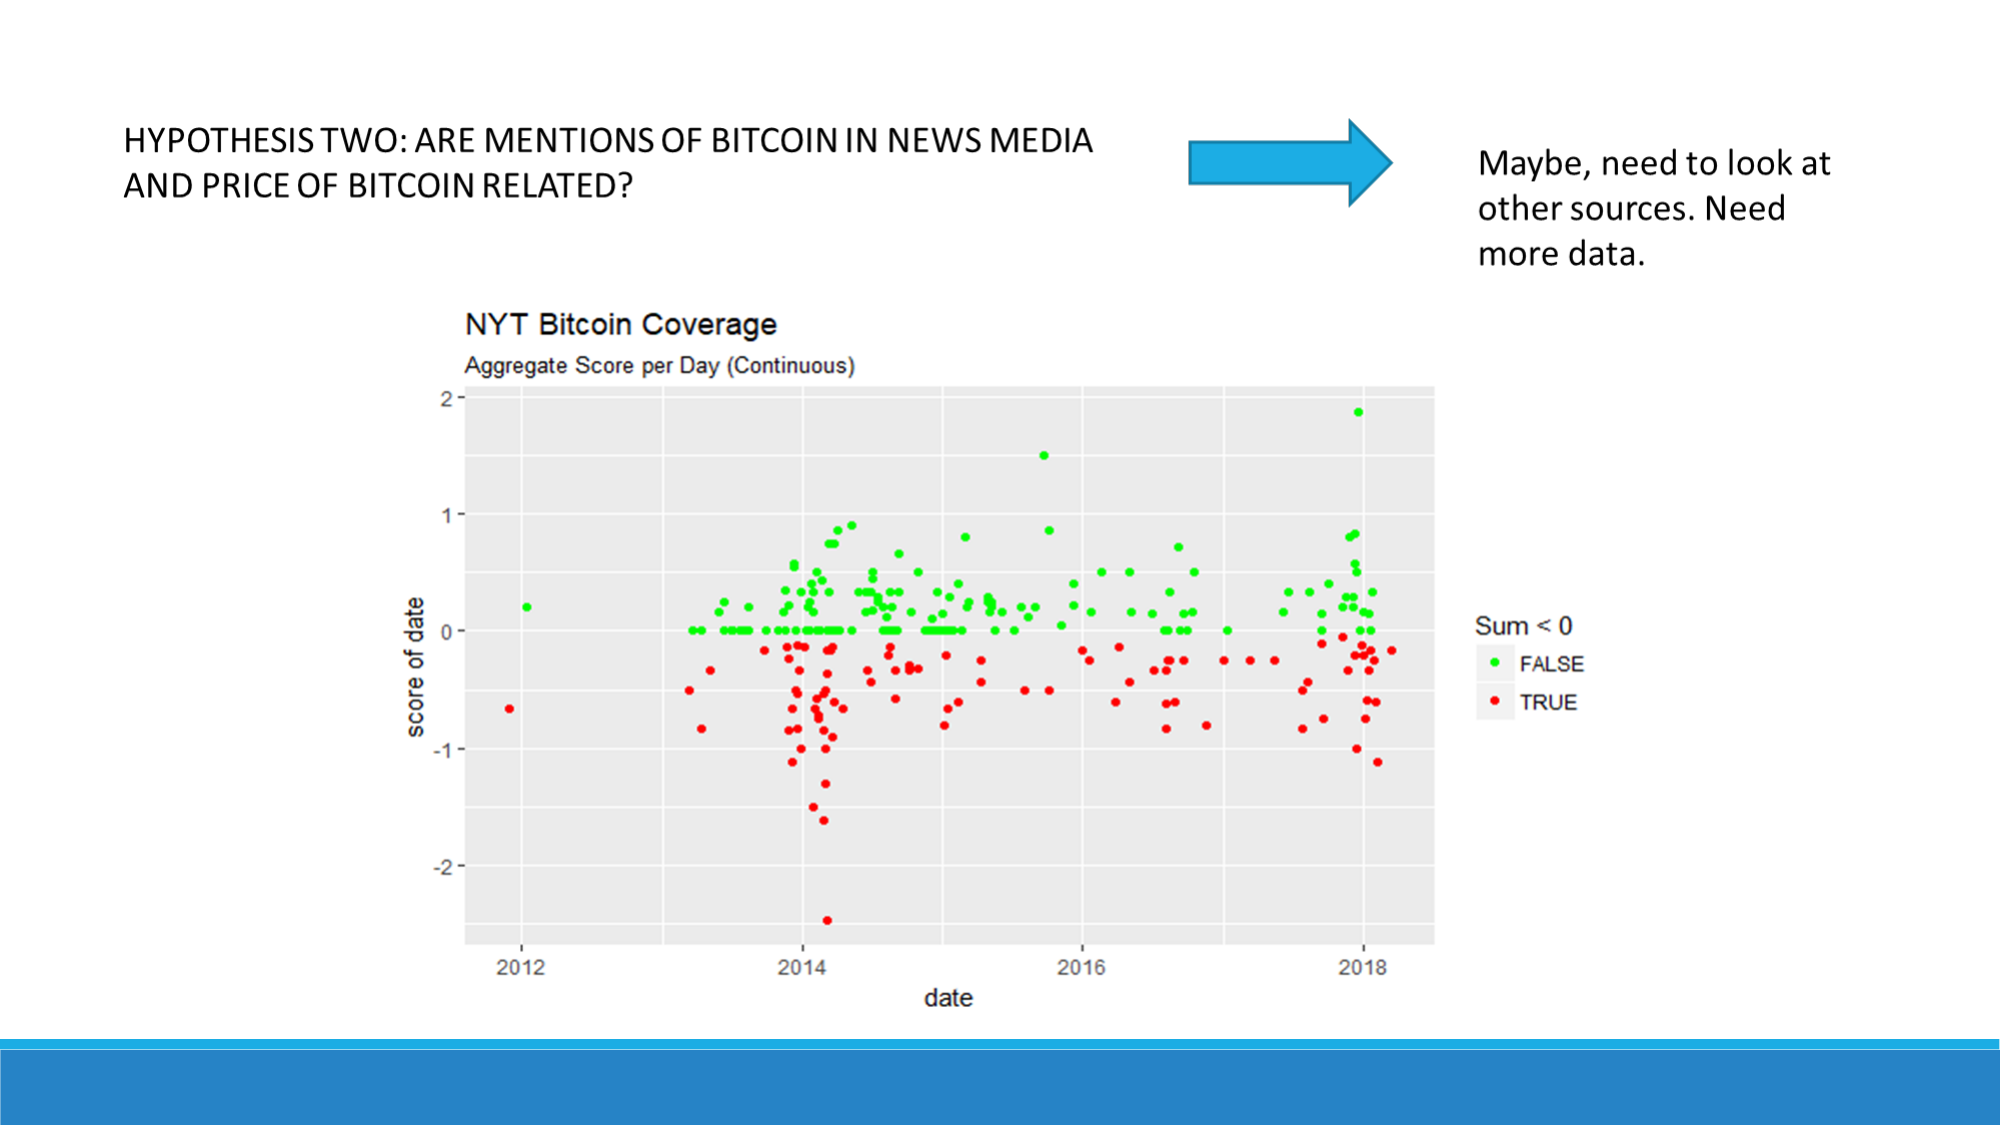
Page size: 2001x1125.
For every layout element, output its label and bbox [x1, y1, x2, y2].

picture [99, 104, 1862, 1019]
